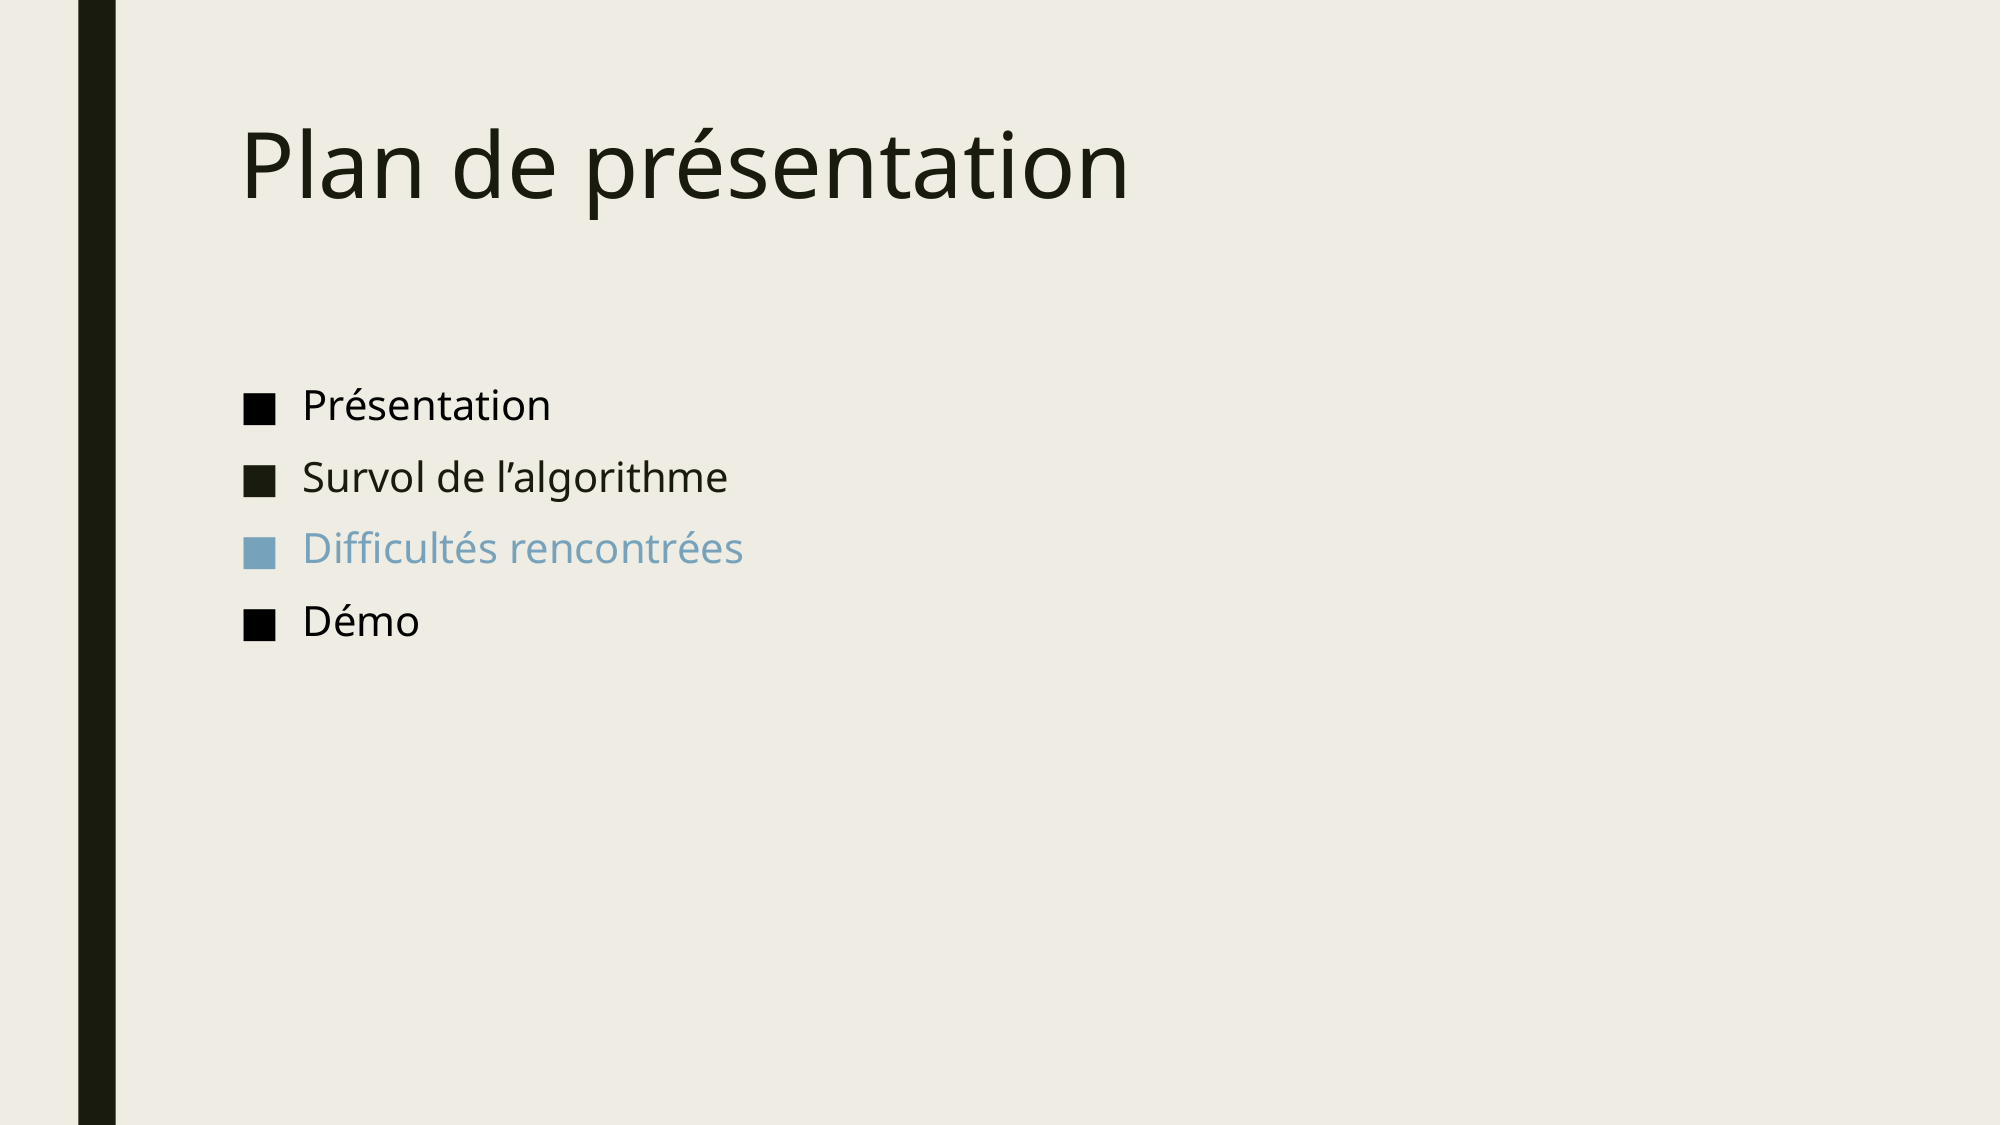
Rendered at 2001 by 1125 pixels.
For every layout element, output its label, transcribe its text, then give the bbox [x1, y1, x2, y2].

list Présentation Survol de l’algorithme Difficultés rencontrées Démo [225, 375, 1800, 963]
title Plan de présentation [225, 112, 1800, 243]
